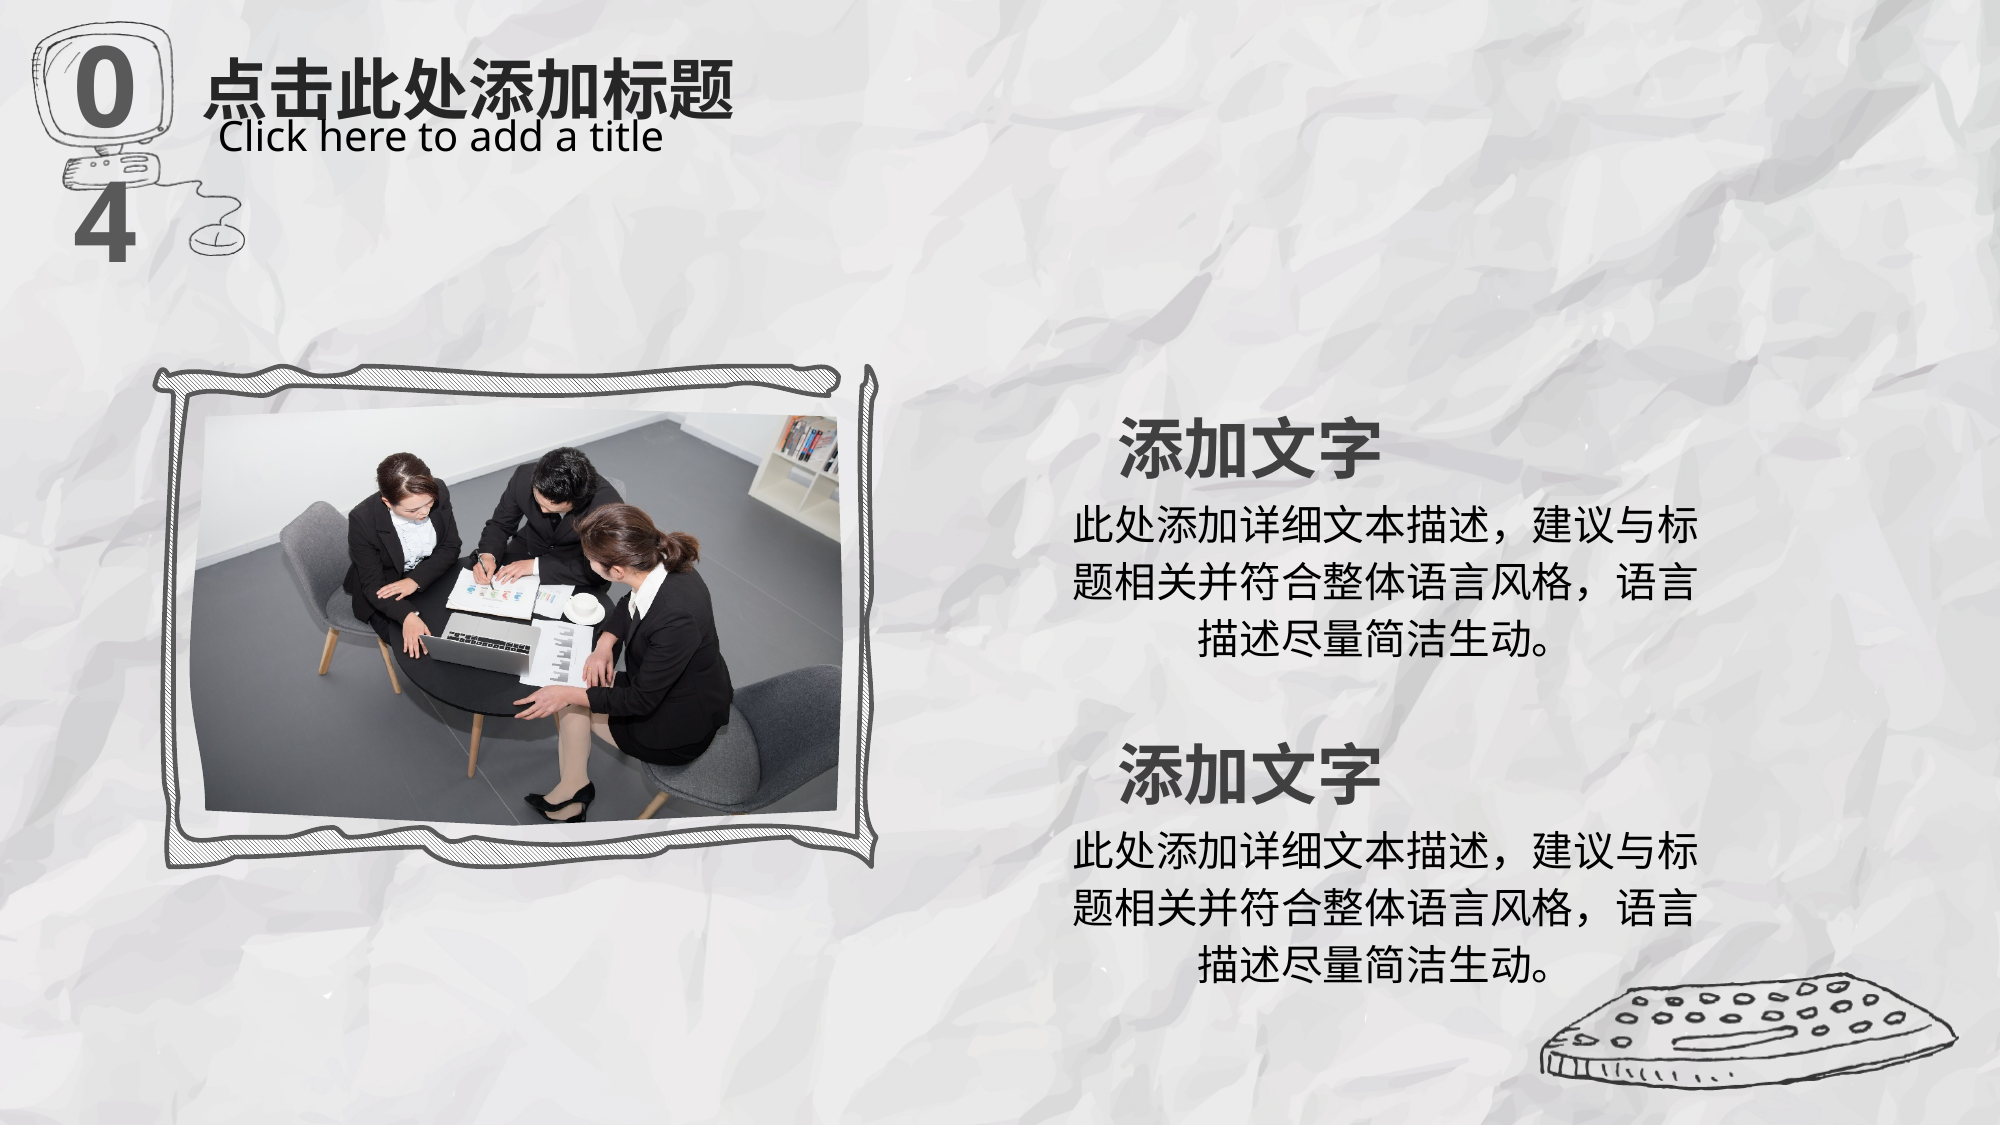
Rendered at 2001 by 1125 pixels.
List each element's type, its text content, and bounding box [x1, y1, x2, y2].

text_box Click here to add a title [249, 102, 803, 168]
text_box 此处添加详细文本描述，建议与标题相关并符合整体语言风格，语言描述尽量简洁生动。 [1056, 484, 1715, 670]
text_box [152, 364, 879, 869]
text_box 添加文字 [1102, 714, 1534, 810]
text_box 点击此处添加标题 [249, 40, 770, 102]
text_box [30, 6, 245, 256]
text_box 添加文字 [1102, 388, 1534, 484]
picture [1539, 972, 1959, 1091]
text_box 此处添加详细文本描述，建议与标题相关并符合整体语言风格，语言描述尽量简洁生动。 [1056, 810, 1715, 997]
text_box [0, 0, 2000, 1125]
text_box [187, 402, 846, 828]
